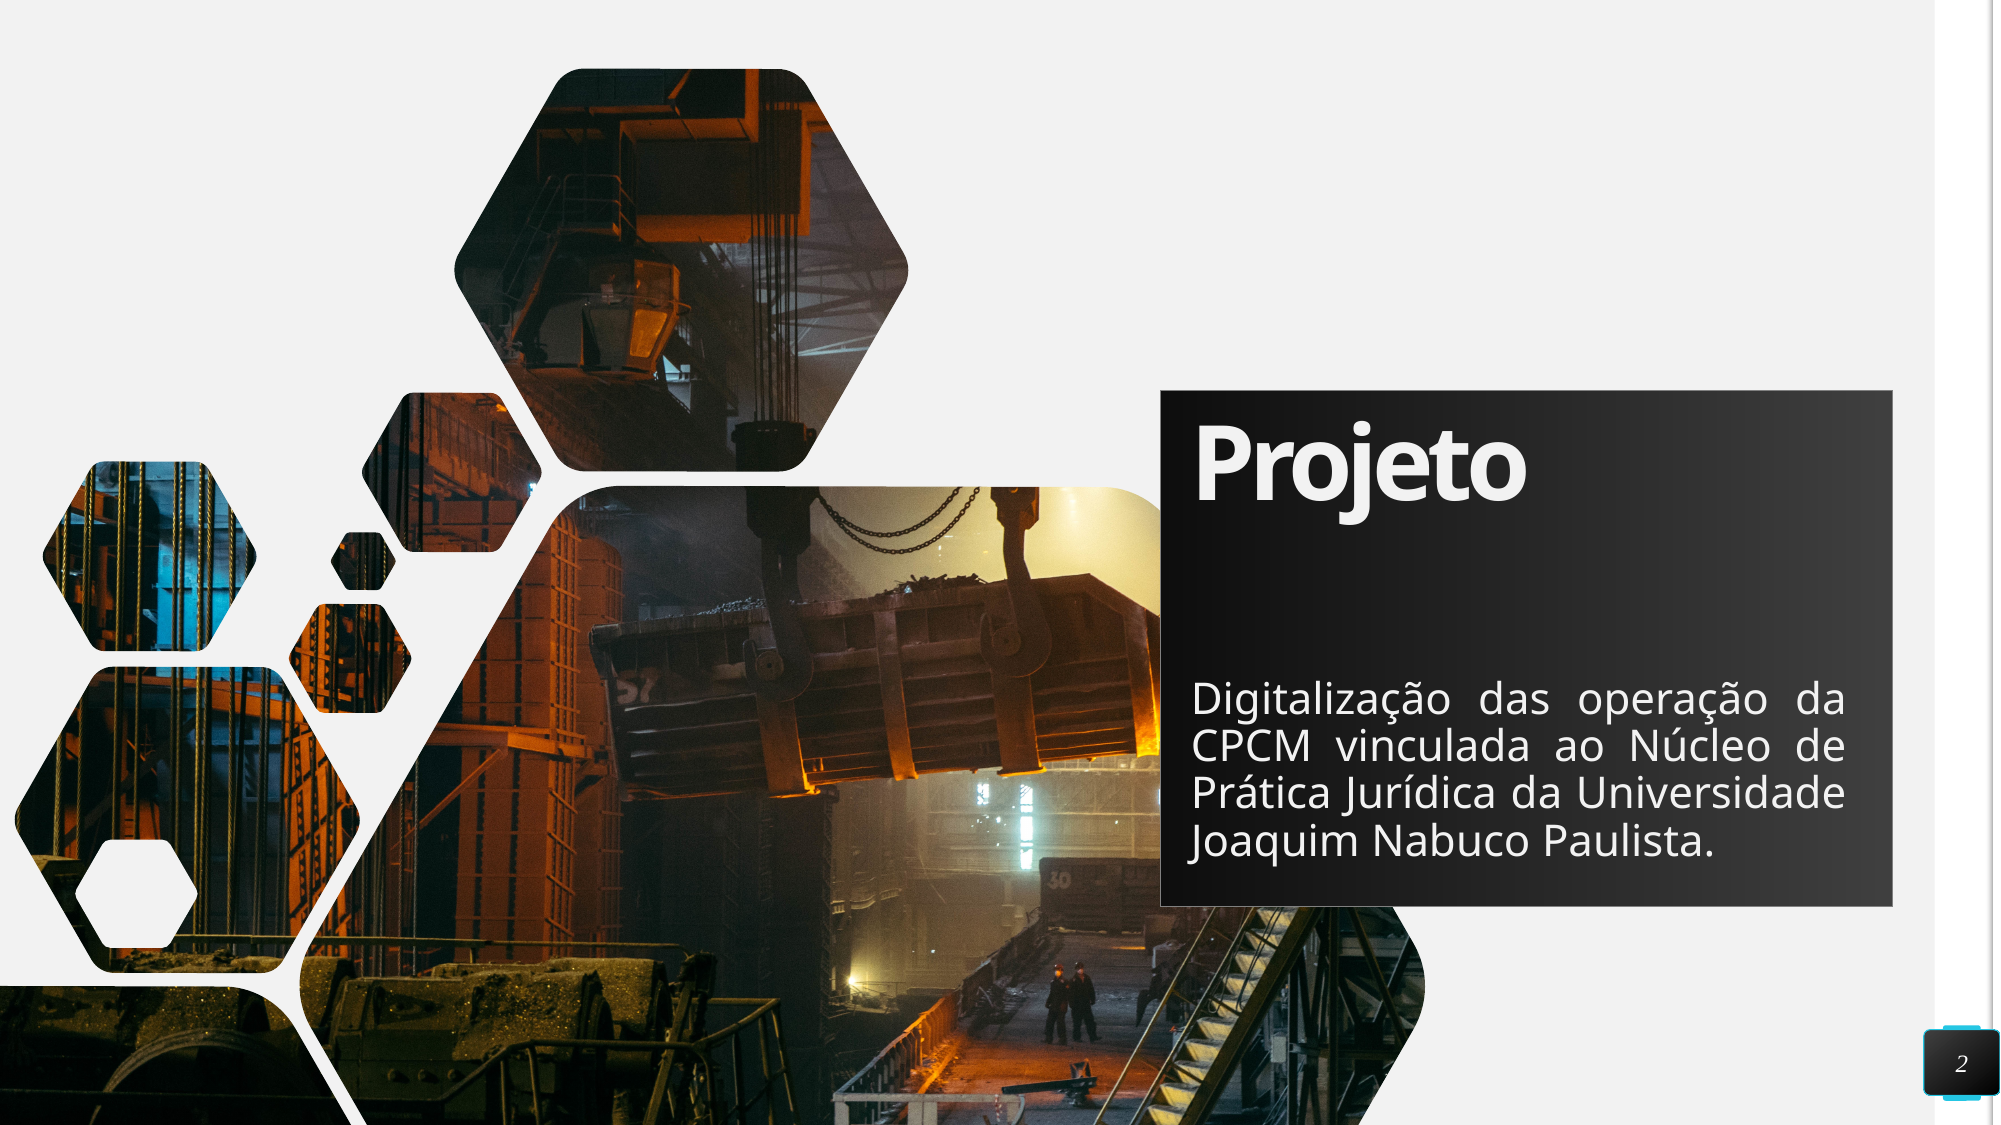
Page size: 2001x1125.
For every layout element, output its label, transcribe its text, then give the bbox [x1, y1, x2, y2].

slide_number 2 [1923, 1029, 2000, 1096]
subtitle Digitalização das operação da CPCM vinculada ao Núcleo de Prática Jurídica da Universidade Joaquim Nabuco Paulista. [1426, 676, 1848, 879]
picture [0, 68, 1426, 1125]
title Projeto [1426, 390, 1893, 907]
